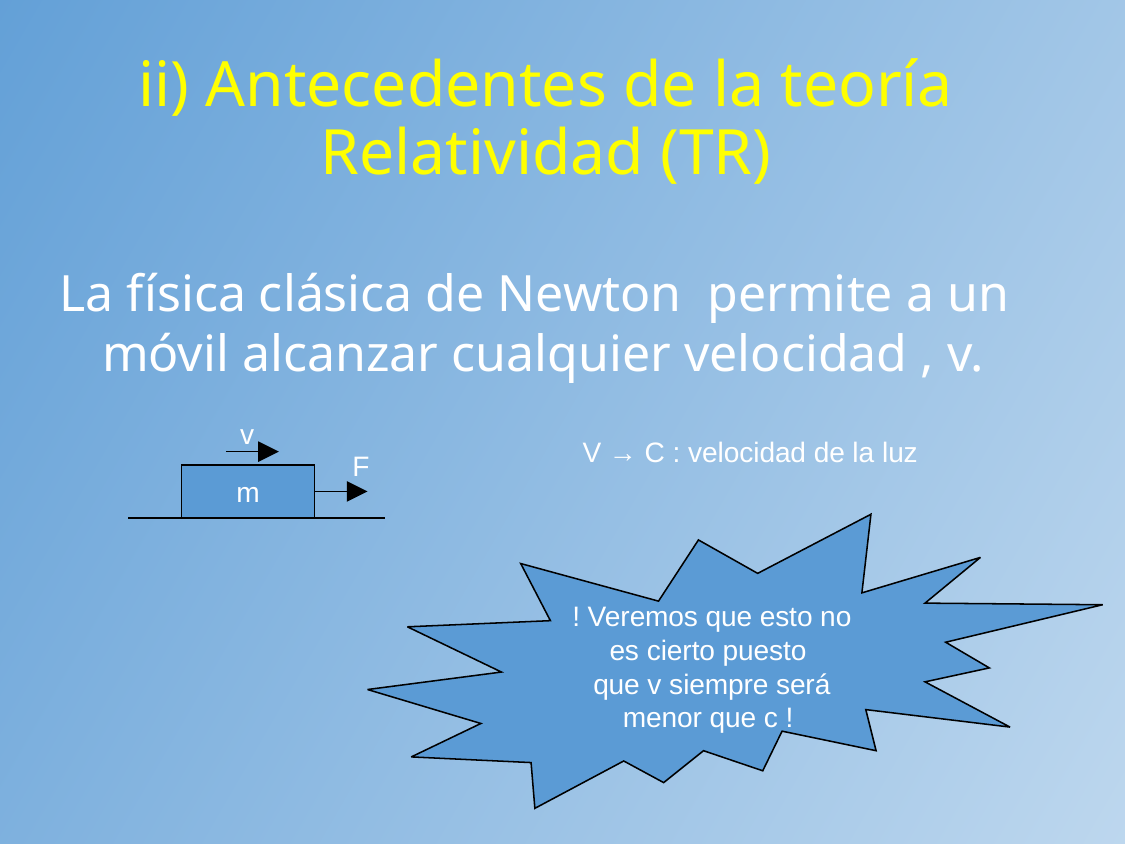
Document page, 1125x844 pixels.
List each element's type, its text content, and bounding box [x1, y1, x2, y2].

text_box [128, 411, 395, 518]
text_box V → C : velocidad de la luz [571, 428, 995, 476]
title ii) Antecedentes de la teoría Relatividad (TR) [10, 72, 1082, 194]
text_box ! Veremos que esto no es cierto puesto que v siempre será menor que c ! [367, 514, 1103, 809]
list La física clásica de Newton permite a un móvil alcanzar cualquier velocidad , v. [48, 255, 1062, 674]
